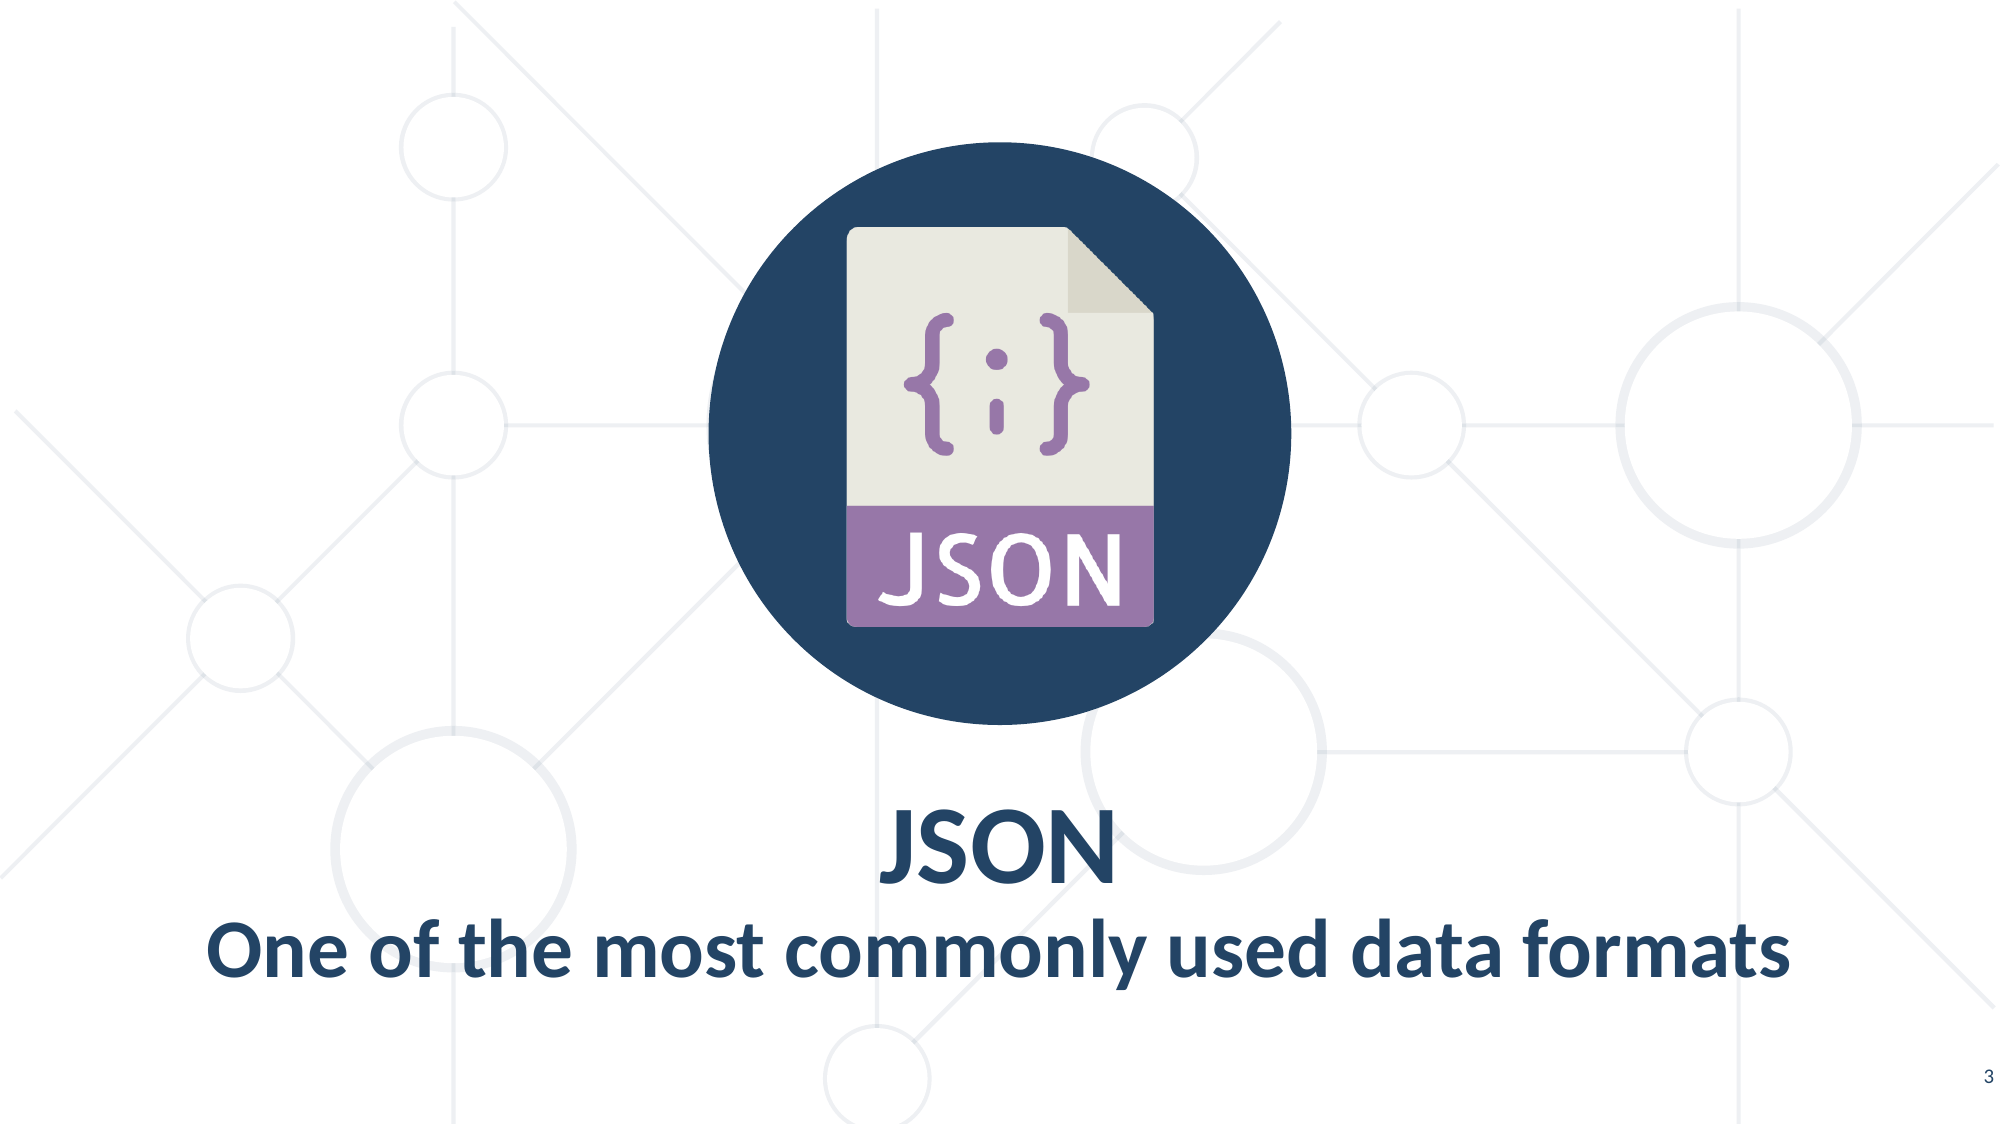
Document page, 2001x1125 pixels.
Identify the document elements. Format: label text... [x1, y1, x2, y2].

slide_number 3 [1929, 1049, 2000, 1100]
list JSON [100, 771, 1900, 898]
picture [799, 226, 1200, 627]
list One of the most commonly used data formats [100, 900, 1900, 983]
